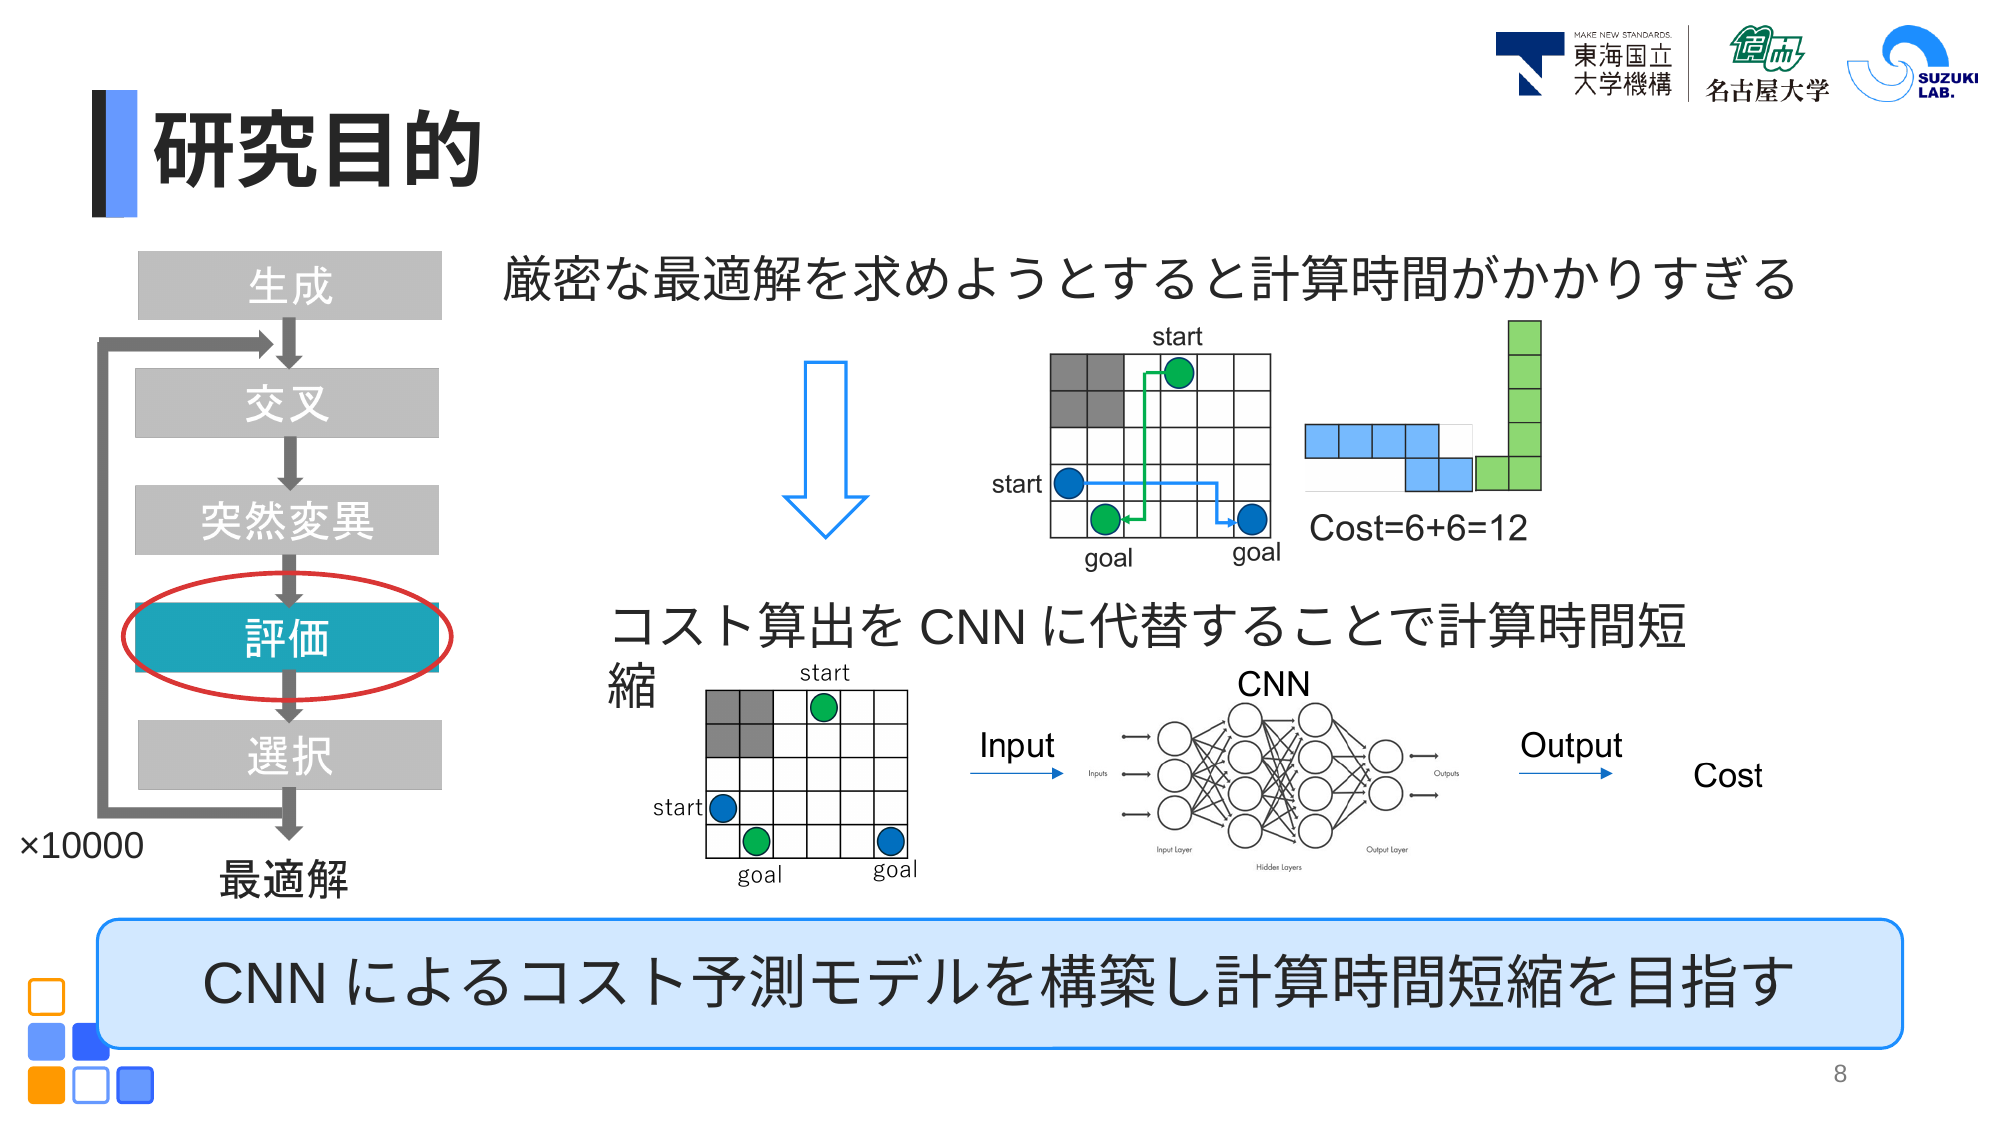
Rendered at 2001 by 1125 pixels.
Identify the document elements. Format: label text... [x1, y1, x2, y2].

title 研究目的 [137, 90, 1544, 218]
text_box コスト算出をCNNに代替することで計算時間短縮 [592, 587, 1711, 723]
text_box ×10000 [3, 813, 91, 874]
picture [1496, 25, 1829, 102]
text_box CNNによるコスト予測モデルを構築し計算時間短縮を目指す [97, 938, 1903, 1023]
picture [96, 243, 443, 930]
text_box [781, 360, 871, 540]
picture [638, 651, 954, 905]
text_box 厳密な最適解を求めようとすると計算時間がかかりすぎる [385, 239, 1917, 315]
picture [1847, 25, 1978, 102]
picture [975, 311, 1625, 588]
slide_number 8 [1412, 1042, 1863, 1103]
text_box [95, 917, 1905, 1050]
picture [955, 652, 1774, 877]
text_box [446, 620, 452, 653]
